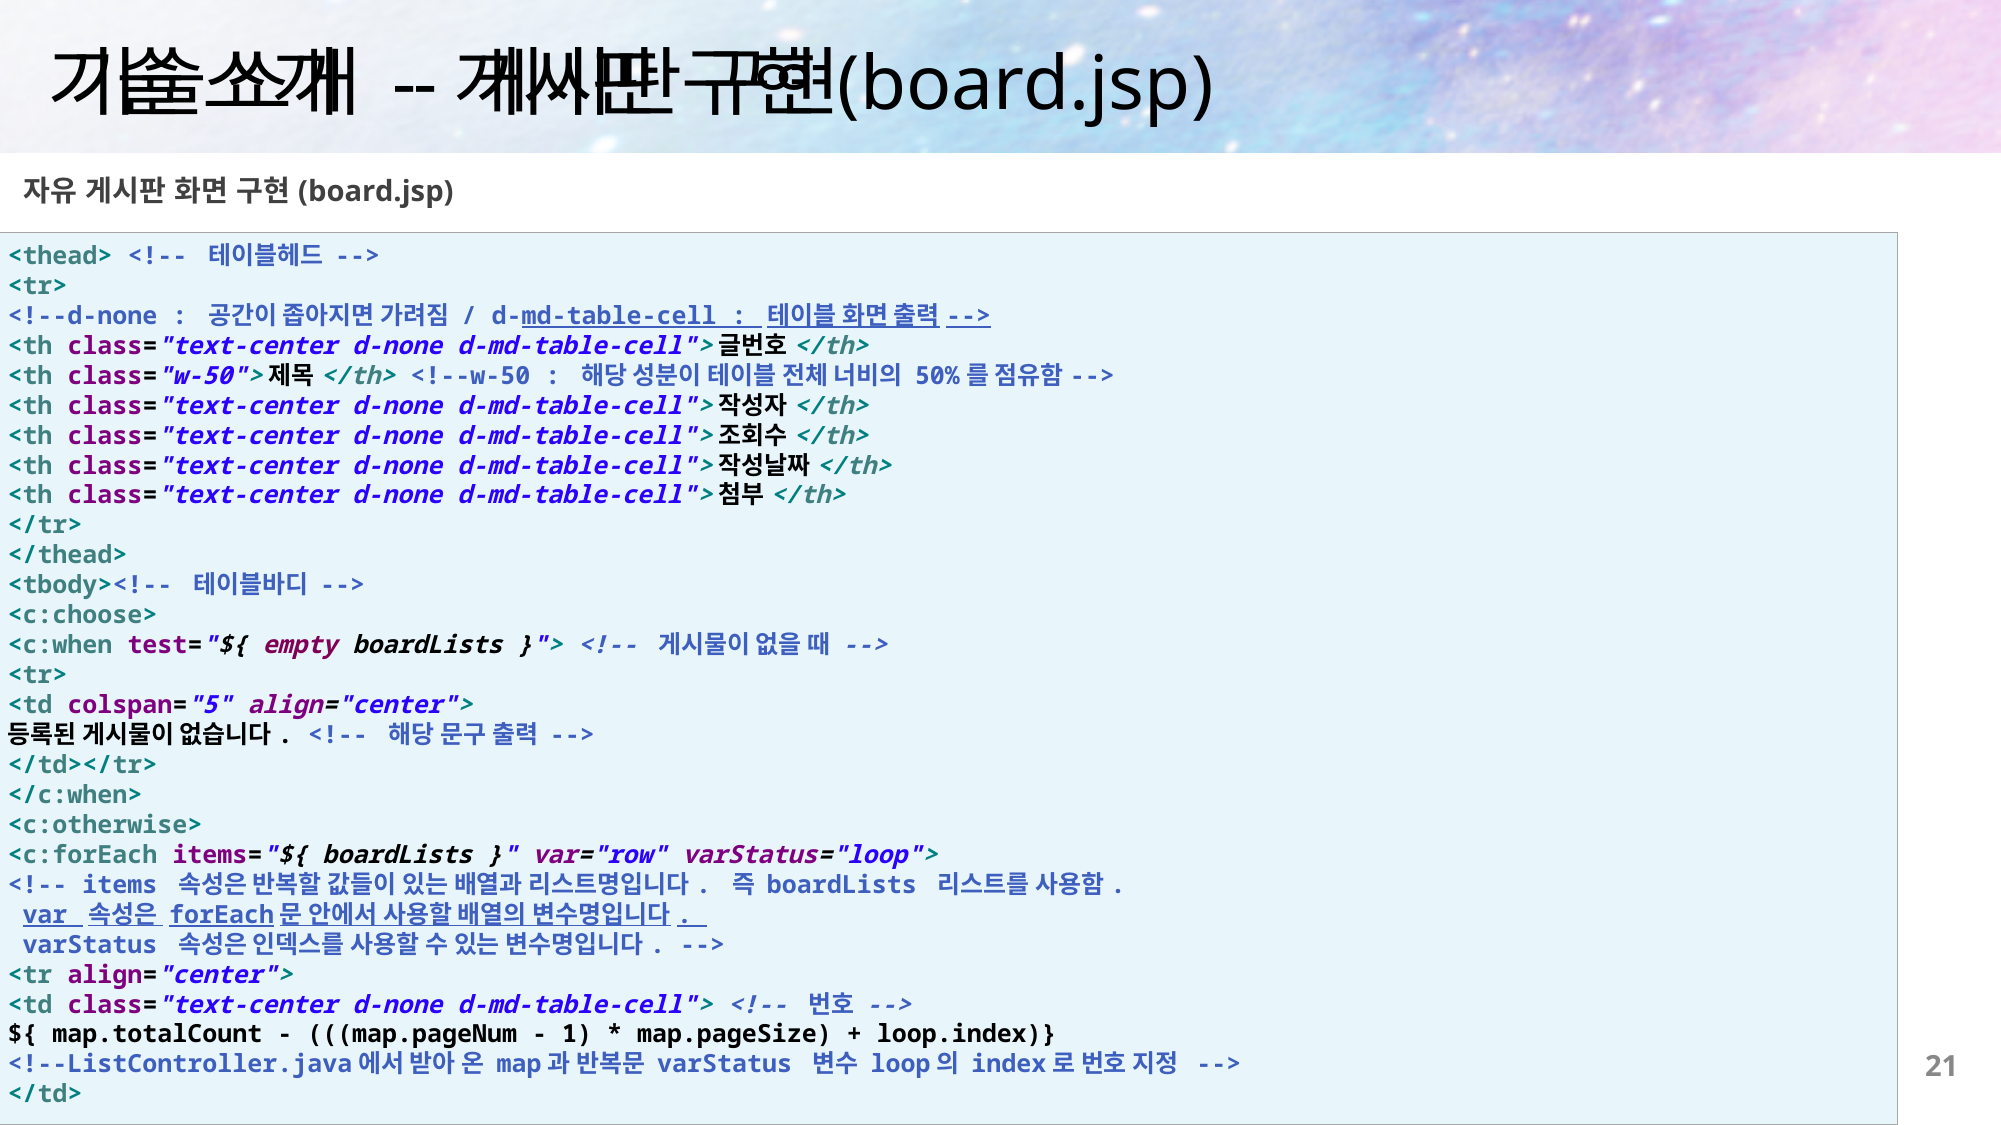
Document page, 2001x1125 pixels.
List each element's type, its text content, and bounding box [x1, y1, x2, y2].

text_box 자유 게시판 화면 구현(board.jsp) [15, 169, 462, 216]
slide_number 21 [1915, 1040, 1967, 1093]
text_box <thead> <!-- 테이블헤드 --> <tr> <!--d-none : 공간이 좁아지면 가려짐 / d-md-table-cell : 테이블 화면 출력--> <th class="text-center d-none d-md-table-cell">글번호</th> <th class="w-50">제목</th> <!--w-50 : 해당 성분이 테이블 전체 너비의 50%를 점유함--> <th class="text-center d-none d-md-table-cell">작성자</th> <th class="text-center d-none d-md-table-cell">조회수</th> <th class="text-center d-none d-md-table-cell">작성날짜</th> <th class="text-center d-none d-md-table-cell">첨부</th> </tr> </thead> <tbody><!-- 테이블바디 --> <c:choose> <c:when test="${ empty boardLists }"> <!-- 게시물이 없을 때 --> <tr> <td colspan="5" align="center"> 등록된 게시물이 없습니다. <!-- 해당 문구 출력 --> </td></tr> </c:when> <c:otherwise> <c:forEach items="${ boardLists }" var="row" varStatus="loop"> <!-- items 속성은 반복할 값들이 있는 배열과 리스트명입니다. 즉 boardLists 리스트를 사용함. var 속성은 forEach문 안에서 사용할 배열의 변수명입니다. varStatus 속성은 인덱스를 사용할 수 있는 변수명입니다. --> <tr align="center"> <td class="text-center d-none d-md-table-cell"> <!-- 번호 --> ${ map.totalCount - (((map.pageNum - 1) * map.pageSize) + loop.index)} <!--ListController.java에서 받아 온 map과 반복문 varStatus 변수 loop의 index로 번호 지정 --> </td> [0, 232, 1898, 1125]
picture [0, 0, 2001, 154]
